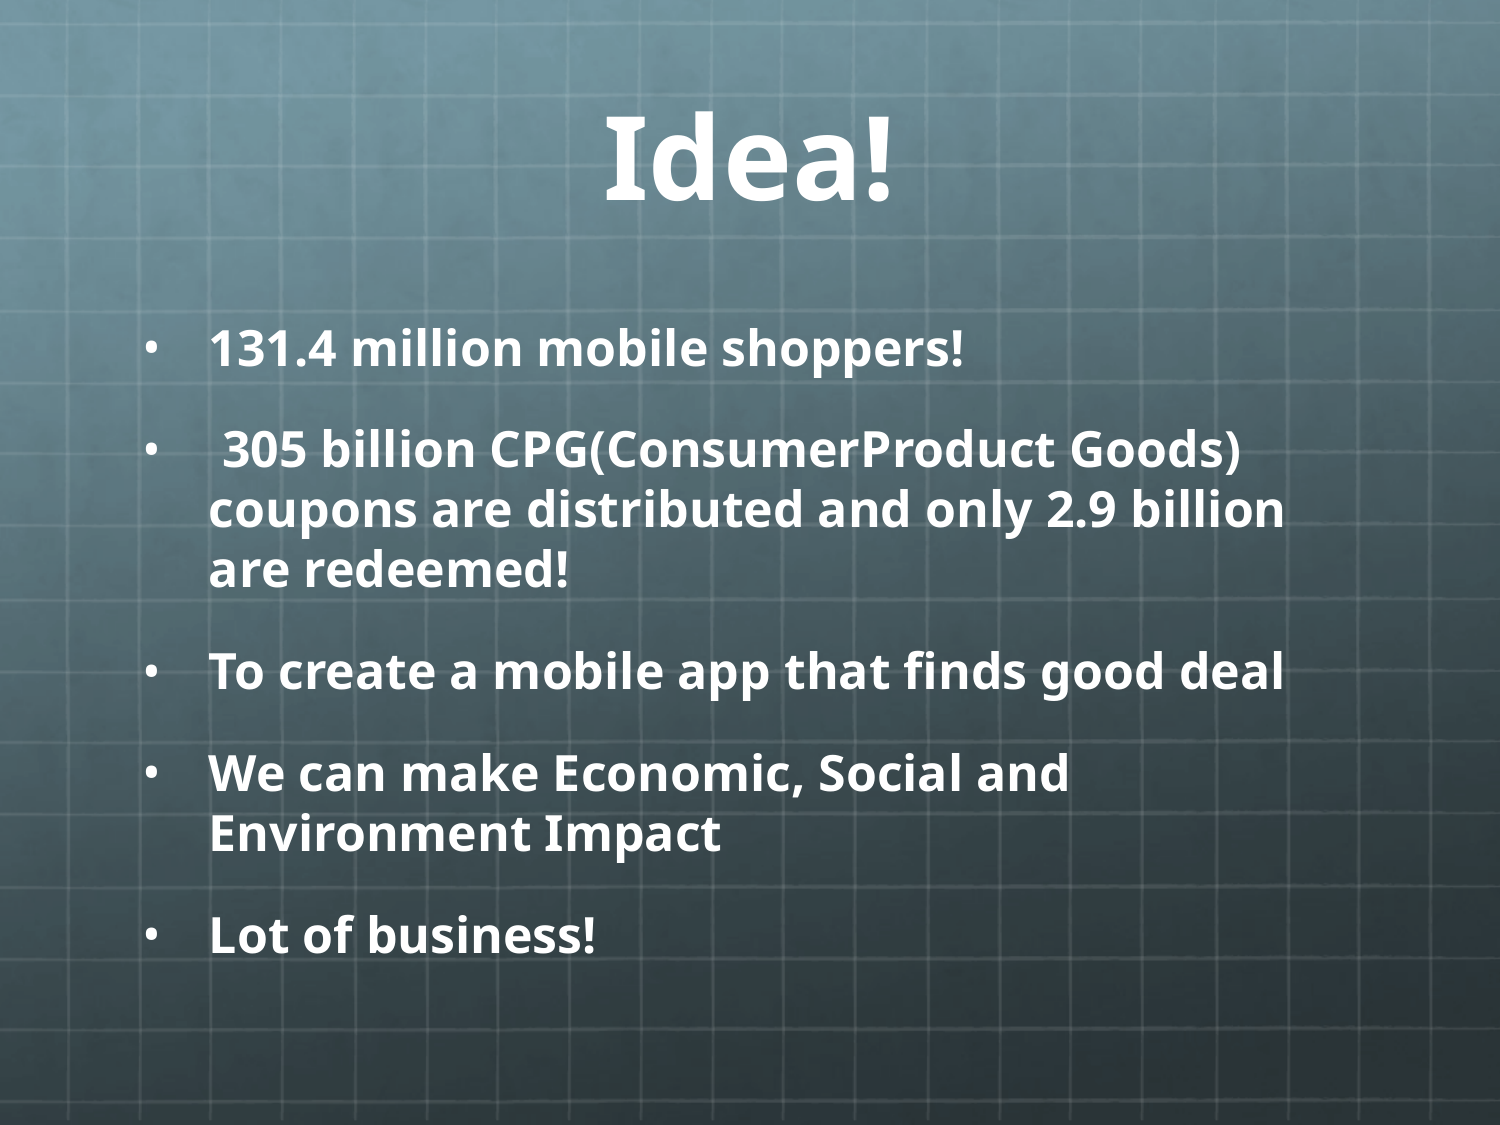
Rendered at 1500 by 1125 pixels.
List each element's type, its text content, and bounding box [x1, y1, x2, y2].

list 131.4 million mobile shoppers! 305 billion CPG(ConsumerProduct Goods) coupons are distributed and only 2.9 billion are redeemed! To create a mobile app that finds good deal We can make Economic, Social and Environment Impact Lot of business! [127, 308, 1372, 958]
title Idea! [127, 17, 1372, 289]
picture [0, 0, 1500, 1125]
